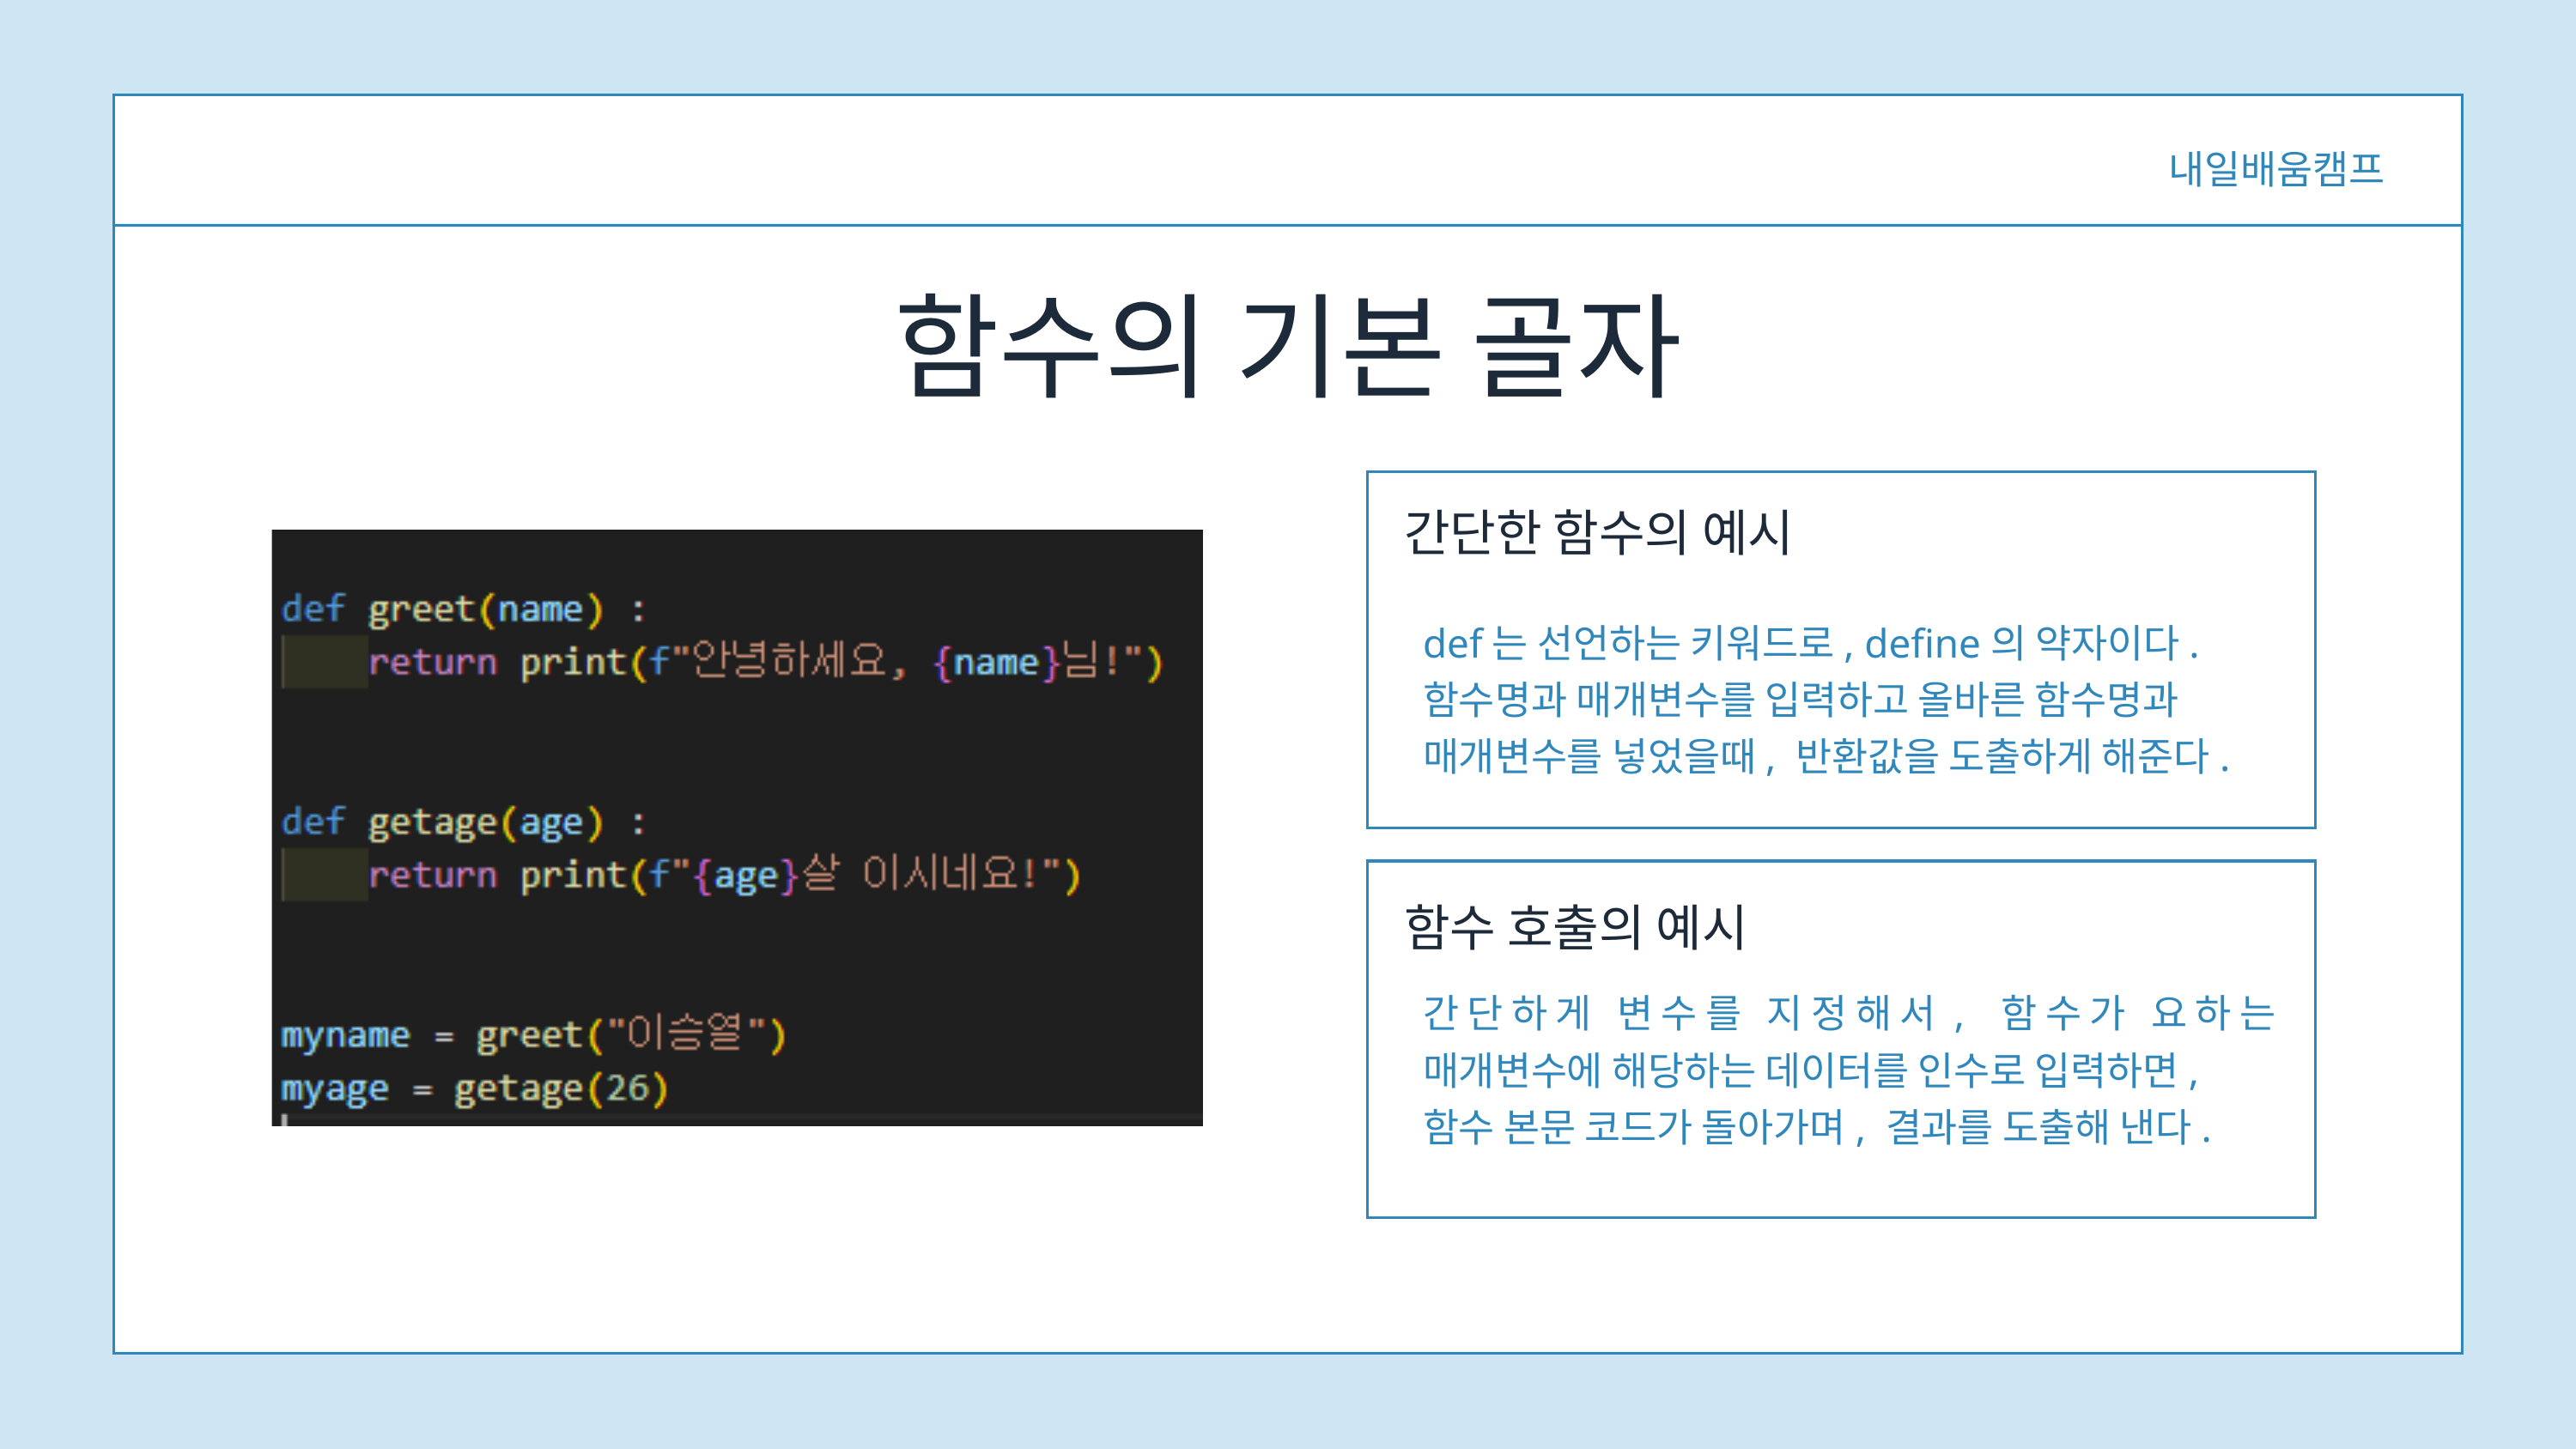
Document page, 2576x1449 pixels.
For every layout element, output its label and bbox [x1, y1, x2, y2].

text_box [1367, 860, 2316, 1218]
text_box [113, 94, 2463, 1354]
text_box [1367, 470, 2316, 828]
text_box [271, 529, 1204, 1126]
